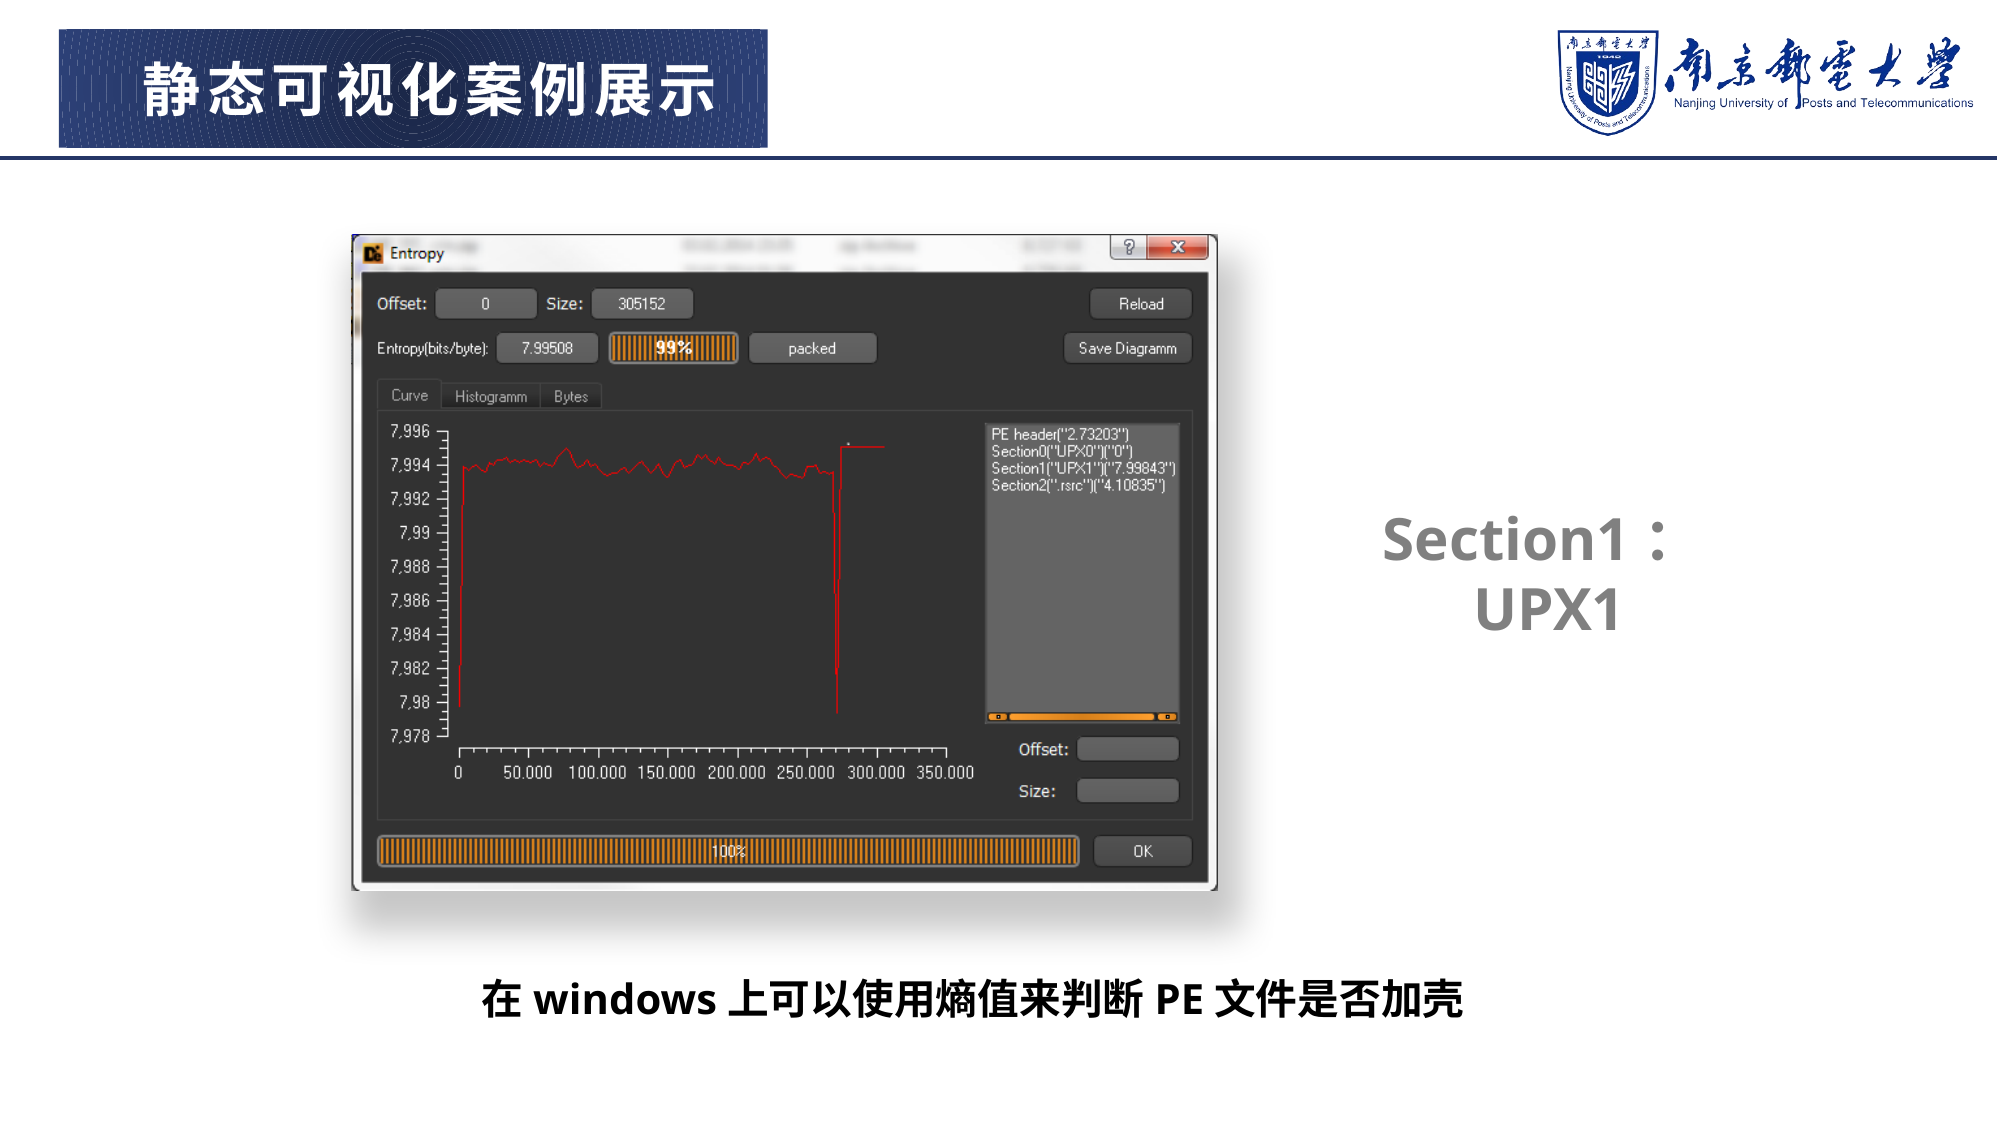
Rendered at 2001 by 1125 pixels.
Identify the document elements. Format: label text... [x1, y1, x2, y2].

picture [1546, 23, 1978, 139]
text_box 在windows上可以使用熵值来判断PE文件是否加壳 [432, 940, 1514, 1047]
picture [351, 234, 1218, 891]
text_box 静态可视化案例展示 [58, 29, 768, 148]
text_box Section1：UPX1 [1339, 494, 1760, 650]
